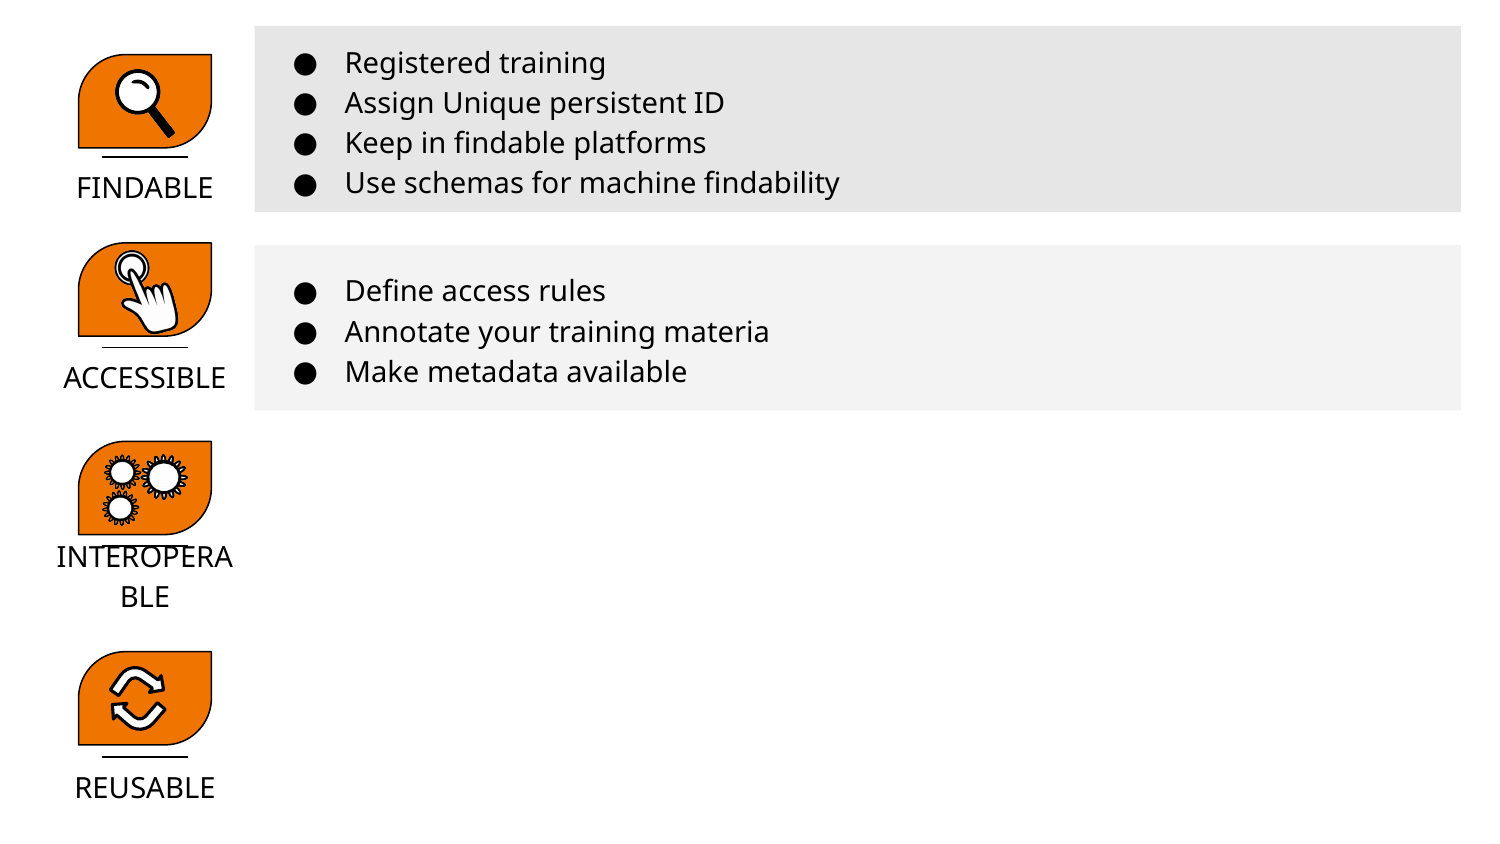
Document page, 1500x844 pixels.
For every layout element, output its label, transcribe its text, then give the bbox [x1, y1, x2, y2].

list ACCESSIBLE [35, 357, 255, 393]
text_box [112, 702, 166, 730]
list FINDABLE [35, 166, 255, 202]
picture [115, 69, 175, 138]
picture [109, 243, 181, 340]
list Define access rules Annotate your training materia Make metadata available [254, 245, 1461, 411]
picture [102, 453, 188, 527]
text_box [78, 441, 212, 535]
text_box [78, 651, 212, 745]
list Registered training Assign Unique persistent ID Keep in findable platforms Use schemas for machine findability [254, 25, 1461, 213]
text_box [160, 242, 212, 335]
text_box [78, 242, 157, 337]
text_box [78, 54, 212, 148]
text_box [110, 667, 164, 696]
list INTEROPERABLE [35, 555, 255, 591]
list REUSABLE [35, 766, 255, 802]
